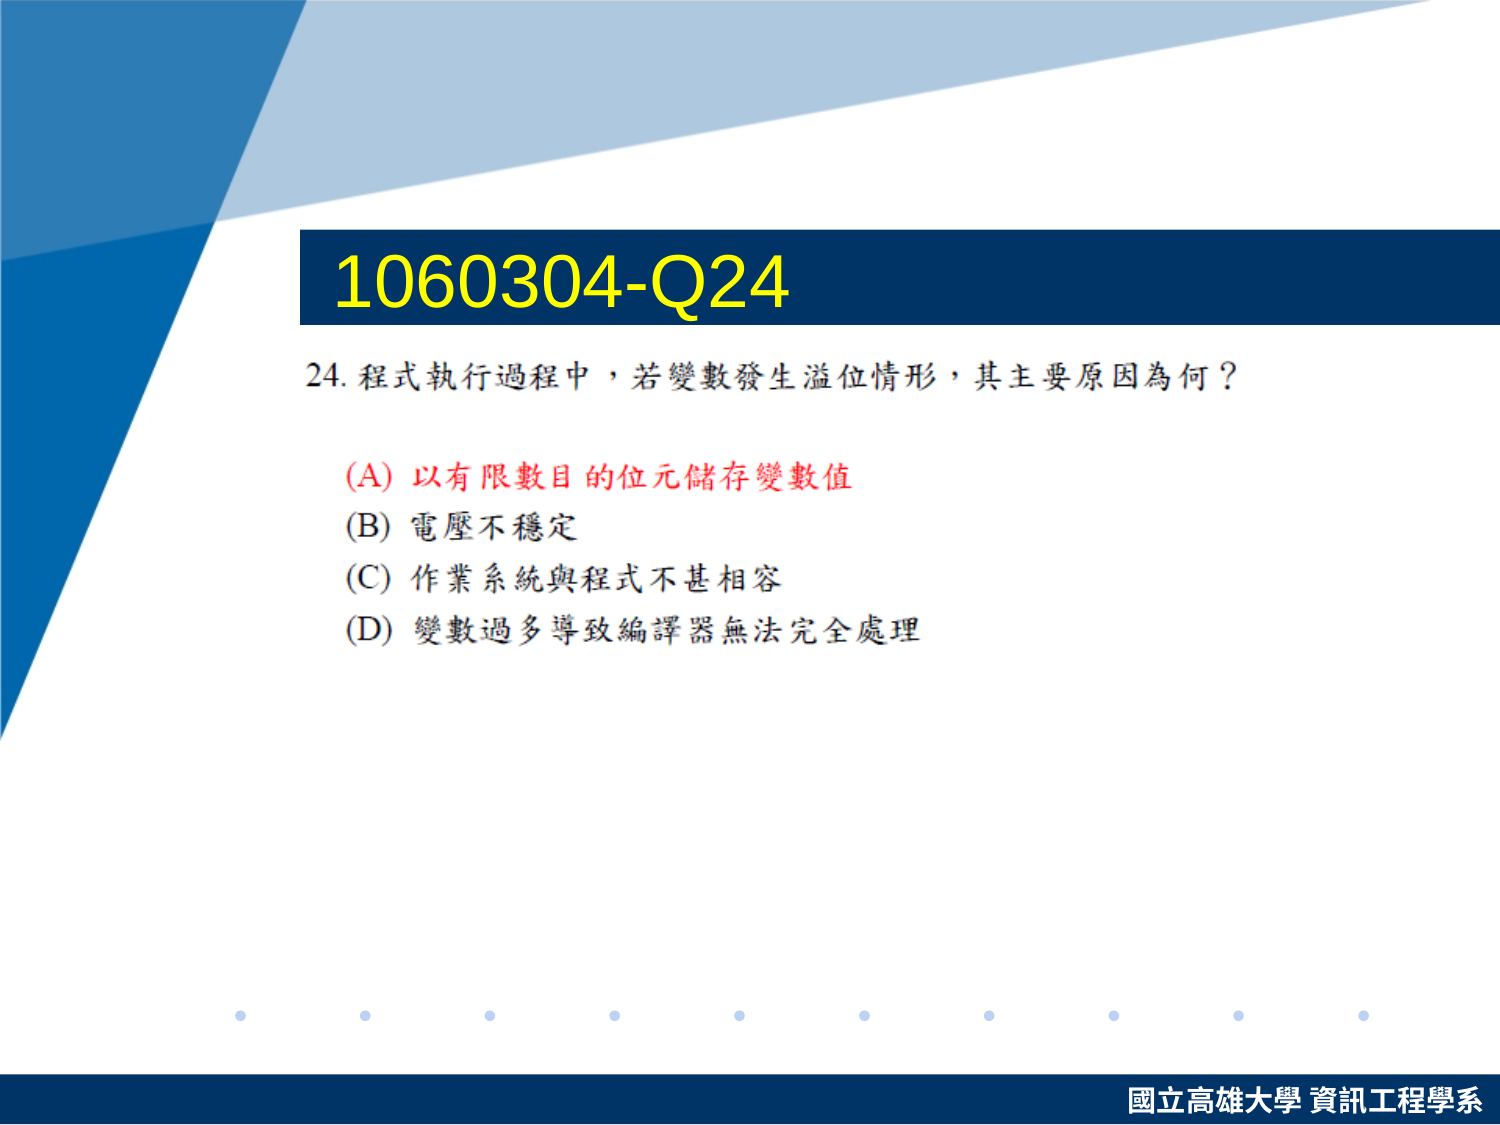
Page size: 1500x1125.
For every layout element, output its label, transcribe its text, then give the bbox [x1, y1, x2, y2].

picture [0, 0, 1500, 842]
title 1060304-Q24 [300, 229, 1500, 325]
picture [299, 352, 1275, 656]
